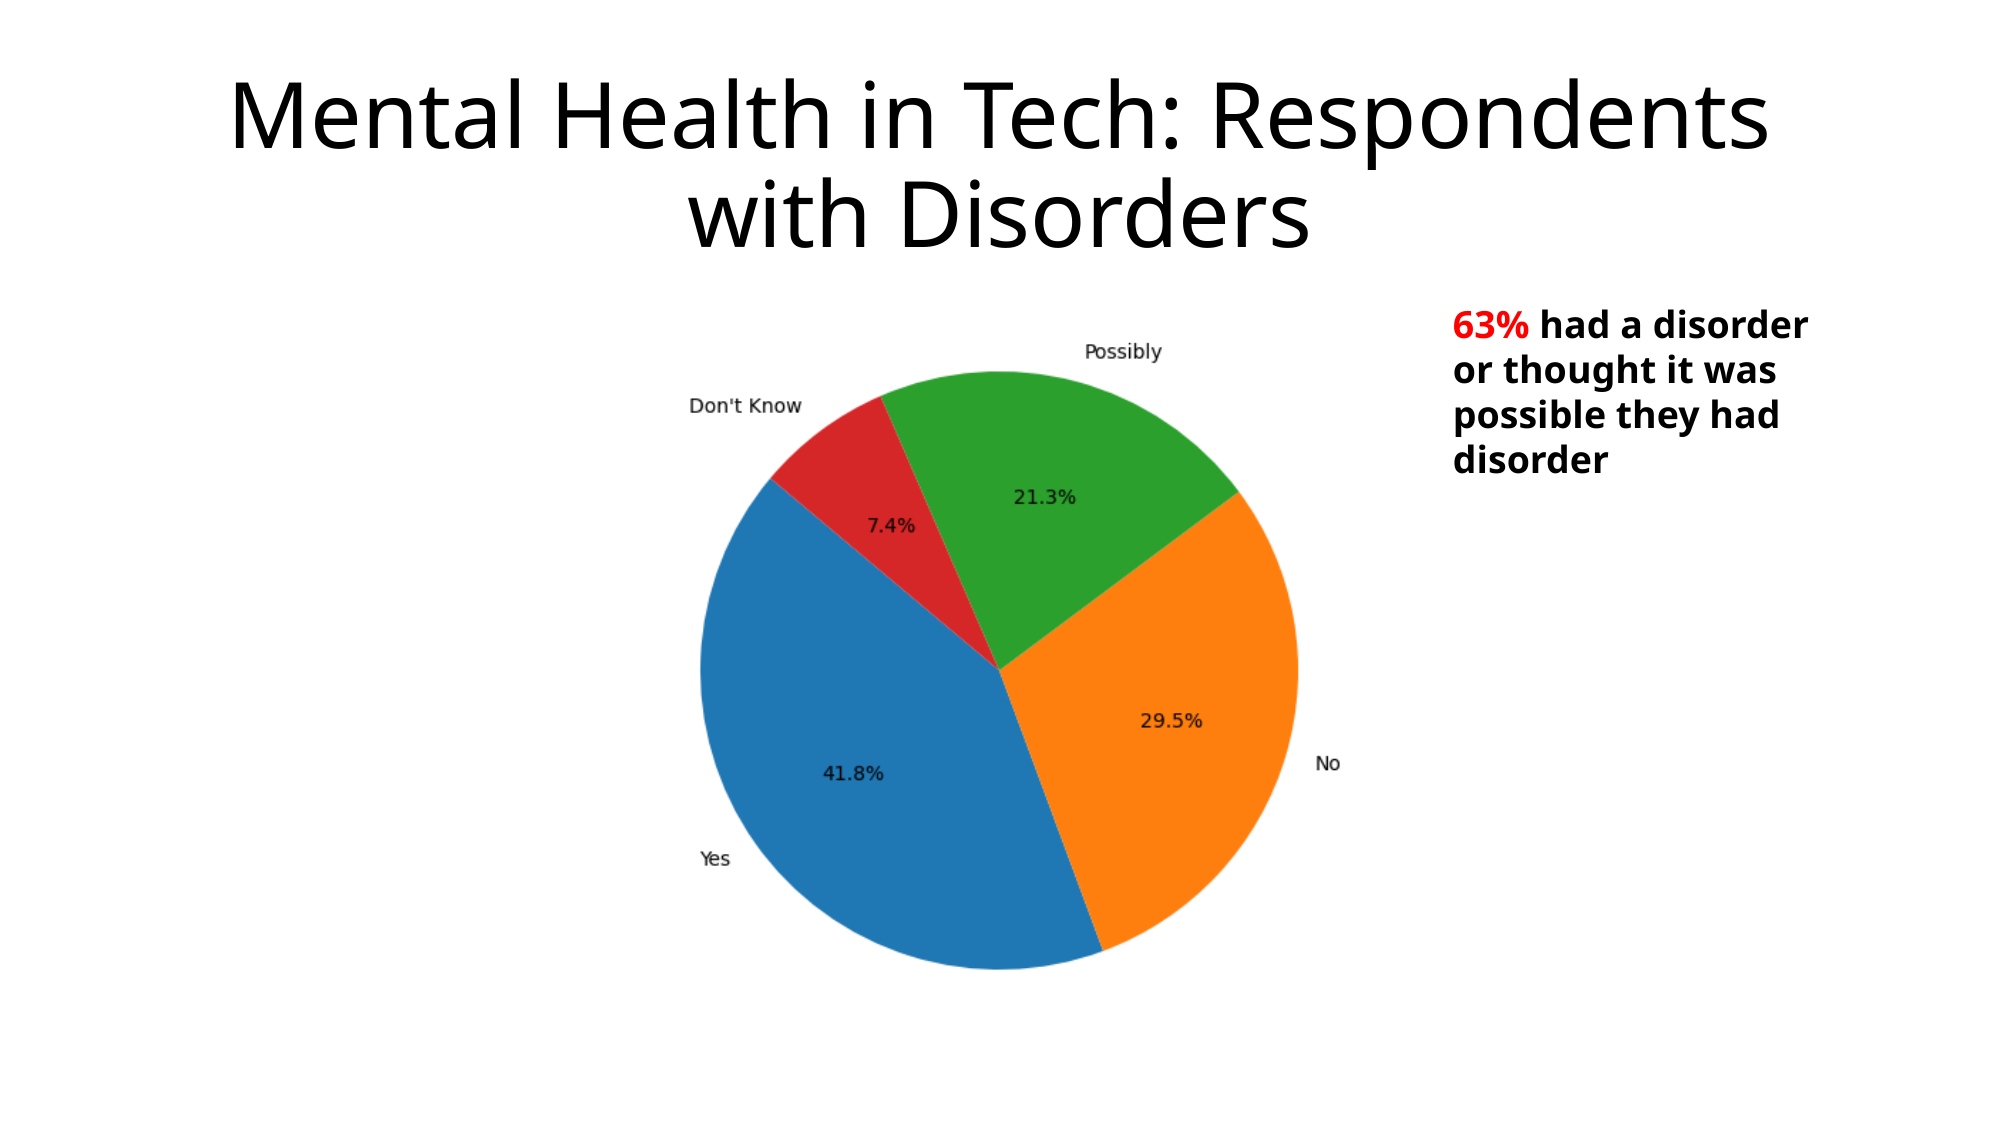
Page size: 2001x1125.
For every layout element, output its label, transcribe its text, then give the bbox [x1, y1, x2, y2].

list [544, 298, 1456, 1014]
text_box 63% had a disorder or thought it was possible they had disorder [1438, 293, 1871, 489]
title Mental Health in Tech: Respondents with Disorders [137, 59, 1863, 278]
